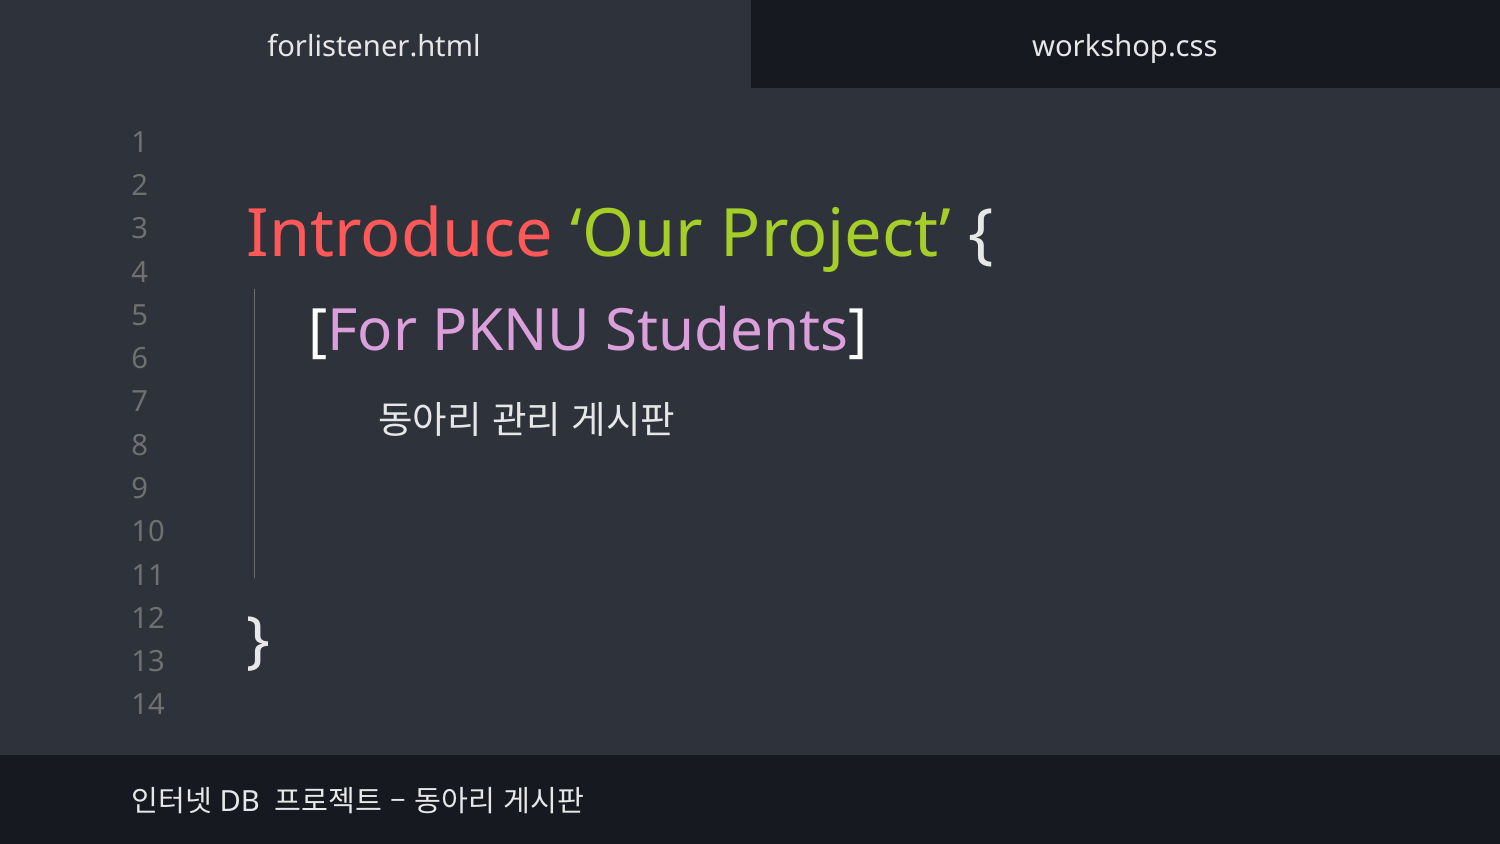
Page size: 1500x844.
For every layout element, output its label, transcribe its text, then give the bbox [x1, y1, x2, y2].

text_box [231, 288, 316, 690]
subtitle workshop.css [750, 15, 1500, 74]
subtitle 인터넷DB 프로젝트 – 동아리 게시판 [116, 770, 915, 829]
title Introduce ‘Our Project’ { [231, 187, 1445, 273]
subtitle 동아리 관리 게시판 [363, 381, 1382, 584]
subtitle forlistener.html [0, 15, 749, 74]
subtitle [For PKNU Students] [318, 289, 1327, 365]
